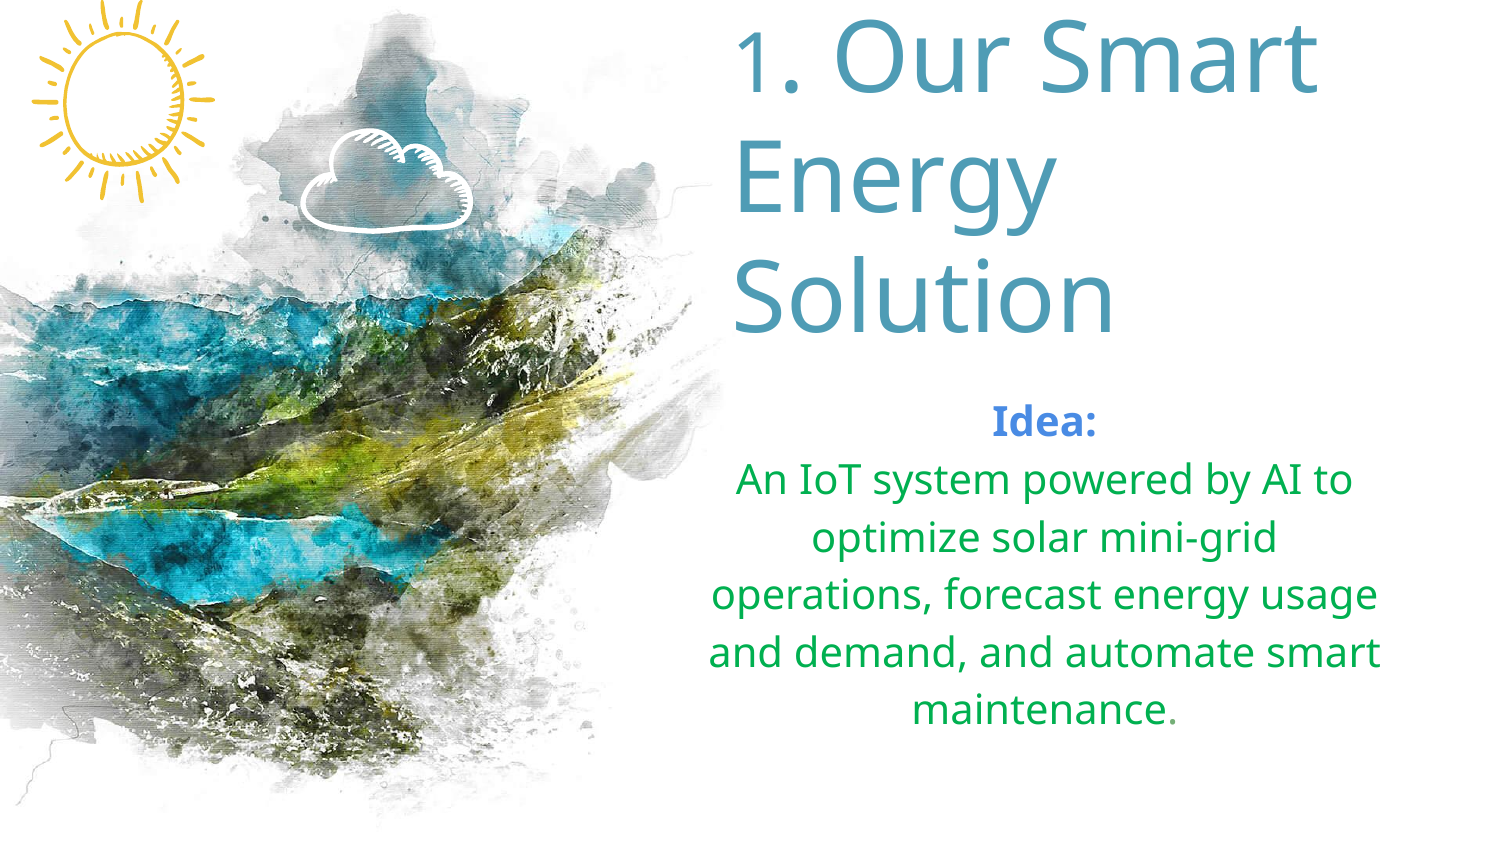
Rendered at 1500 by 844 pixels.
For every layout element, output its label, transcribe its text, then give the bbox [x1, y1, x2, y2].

text_box [62, 47, 72, 55]
text_box [120, 173, 125, 186]
text_box [62, 146, 71, 155]
text_box [88, 23, 95, 35]
text_box [47, 80, 57, 87]
text_box [63, 31, 185, 167]
text_box [187, 81, 197, 86]
text_box [119, 16, 124, 28]
text_box [100, 0, 110, 30]
text_box [39, 131, 64, 148]
picture [0, 0, 1500, 844]
text_box [88, 167, 95, 178]
text_box [164, 19, 180, 46]
text_box [49, 115, 59, 121]
text_box [182, 54, 205, 68]
text_box [300, 128, 473, 234]
text_box [186, 117, 198, 122]
text_box [100, 170, 109, 201]
text_box [188, 97, 215, 103]
text_box [181, 131, 205, 148]
text_box [39, 55, 65, 72]
text_box [64, 160, 84, 182]
text_box [133, 0, 143, 30]
text_box [135, 170, 144, 204]
text_box [31, 99, 59, 105]
text_box [64, 19, 82, 46]
text_box [150, 24, 157, 35]
text_box [150, 166, 158, 178]
title 1. Our Smart Energy Solution [731, 162, 1412, 353]
subtitle Idea: An IoT system powered by AI to optimize solar mini-grid operations, forecast energy usage and demand, and automate smart maintenance. [704, 387, 1386, 817]
text_box [162, 157, 180, 184]
